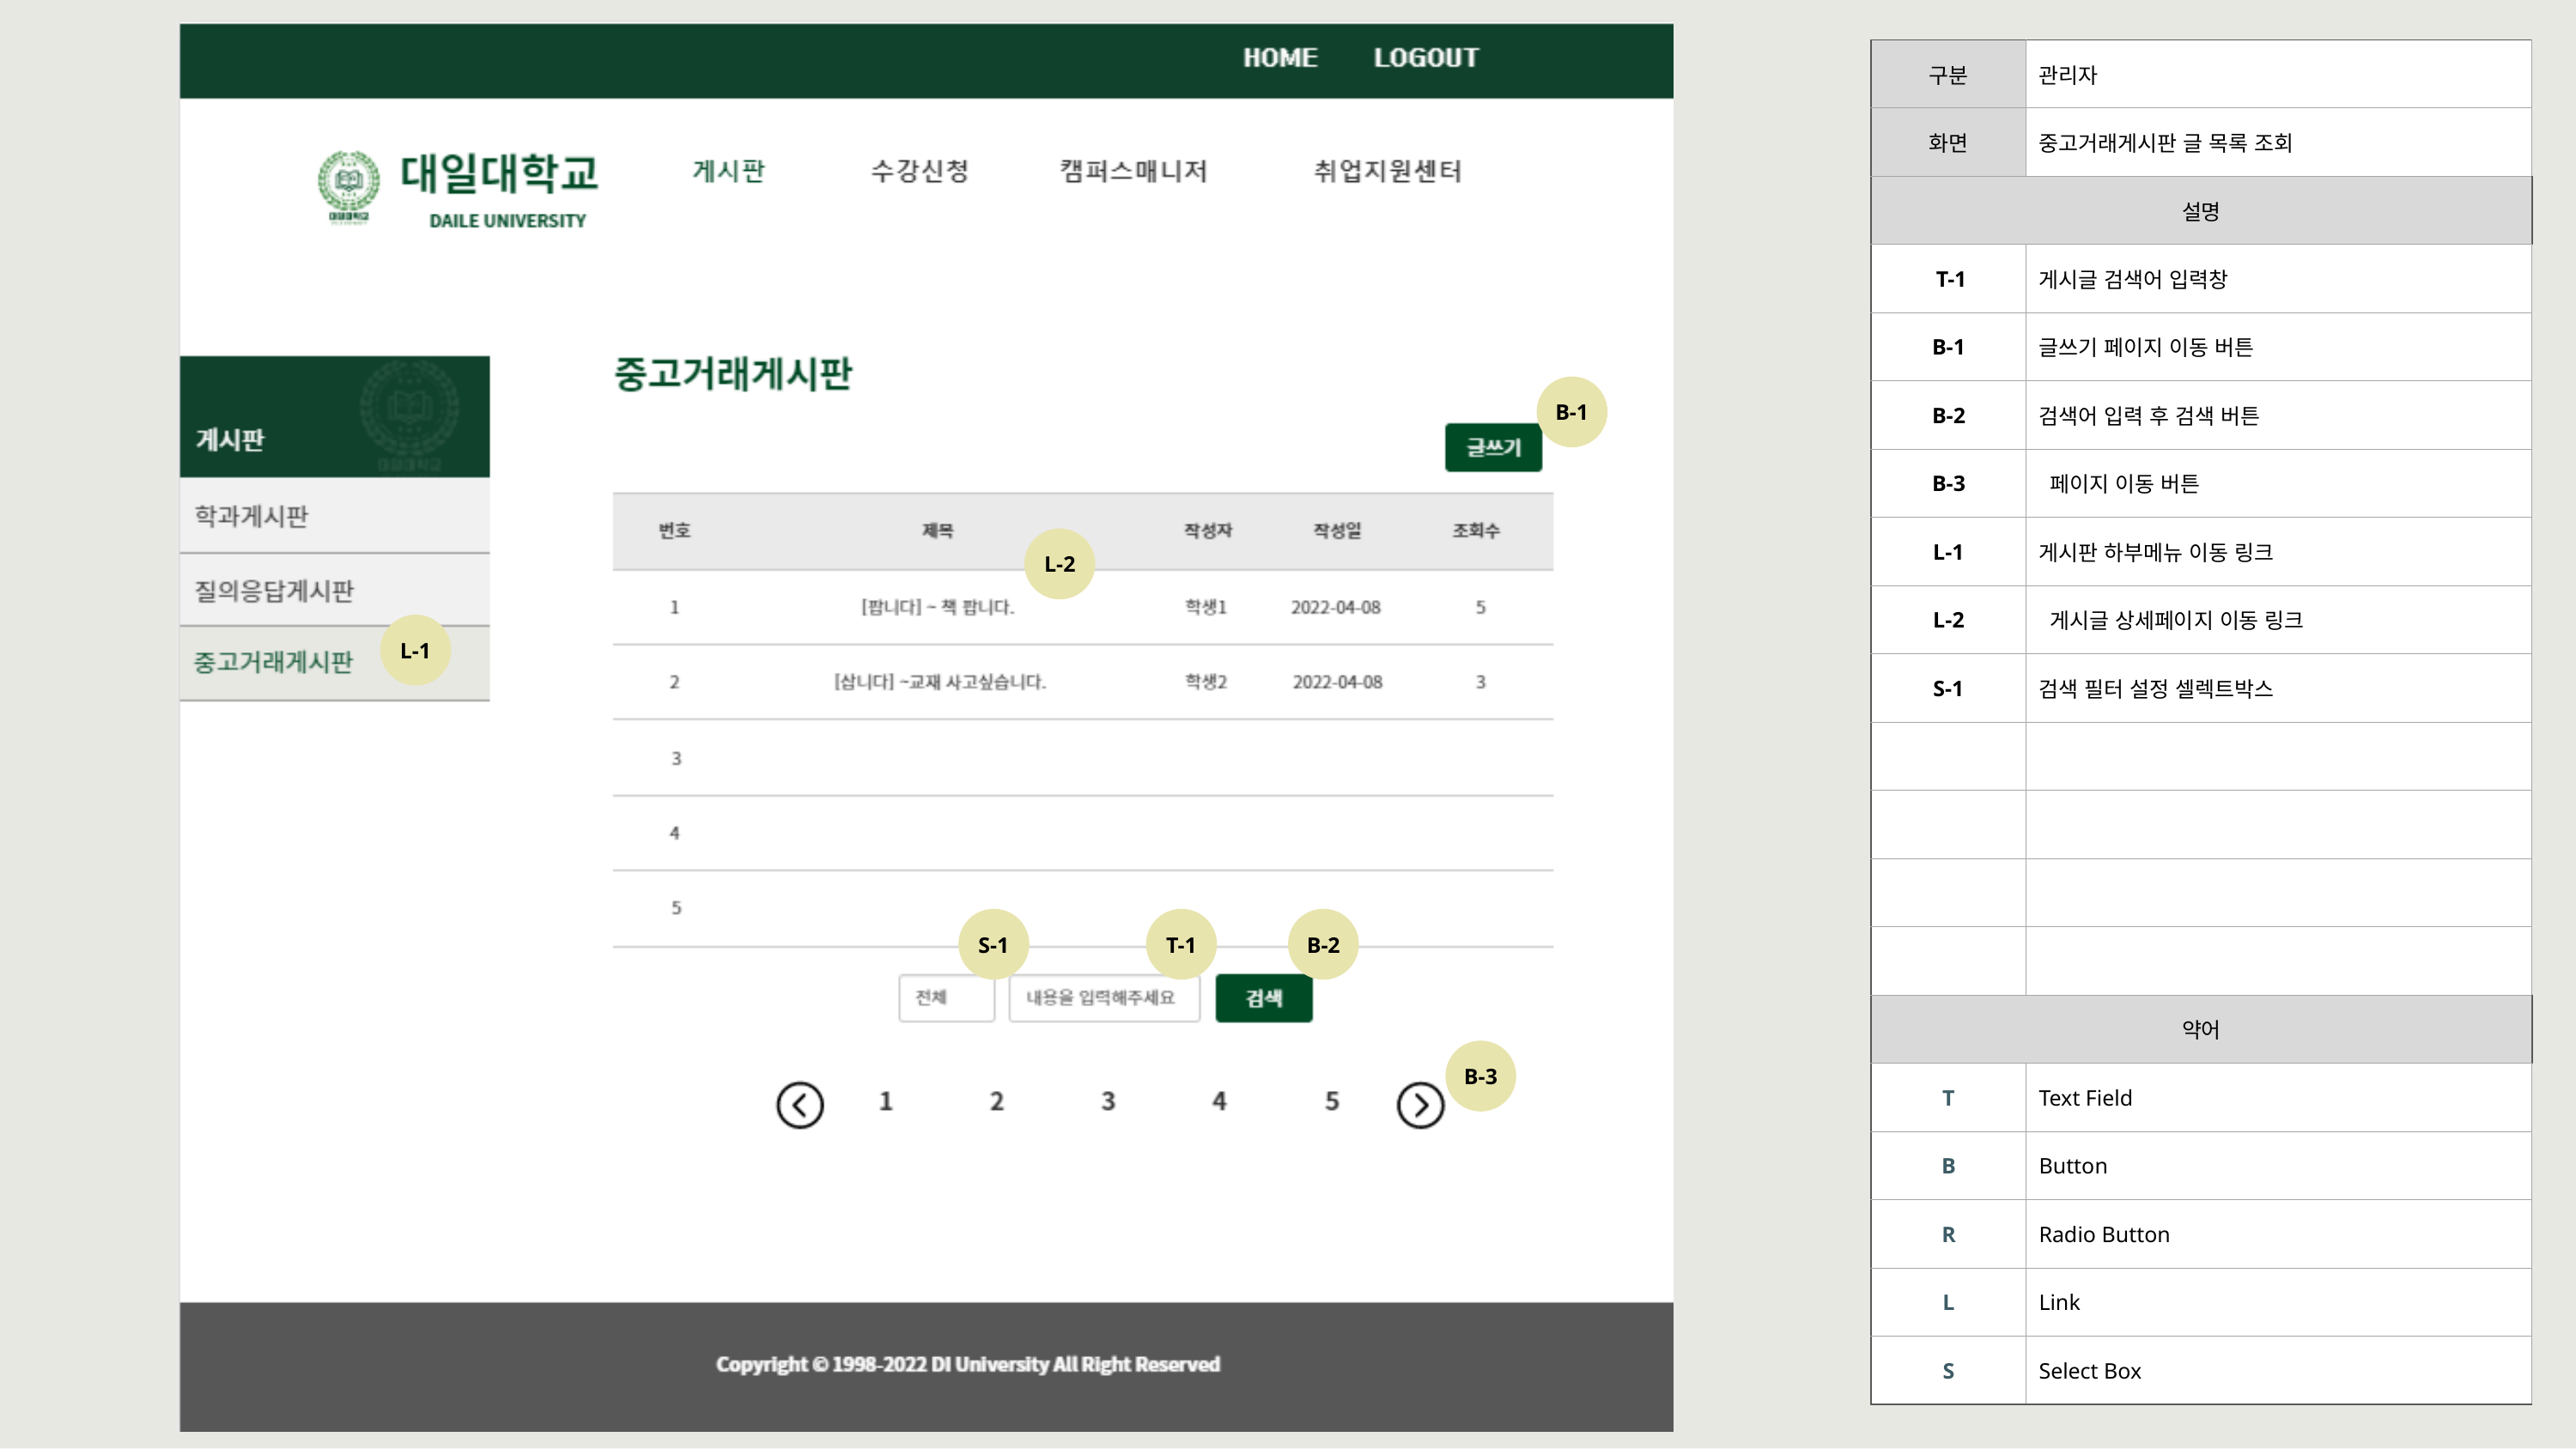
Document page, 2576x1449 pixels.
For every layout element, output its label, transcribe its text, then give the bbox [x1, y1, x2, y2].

table_cell [2026, 723, 2531, 790]
table_cell 중고거래게시판 글 목록 조회 [2026, 108, 2531, 176]
table_cell [1872, 927, 2026, 995]
table_cell 검색 필터 설정 셀렉트박스 [2026, 654, 2531, 722]
table_cell 글쓰기 페이지 이동 버튼 [2026, 313, 2531, 380]
table_cell 게시글 검색어 입력창 [2026, 245, 2531, 312]
table_cell 약어 [1872, 996, 2531, 1063]
table_cell B-1 [1872, 313, 2026, 380]
table_cell Radio Button [2026, 1200, 2531, 1268]
table_cell R [1872, 1200, 2026, 1268]
table_header 관리자 [2026, 40, 2531, 107]
table_cell [1872, 791, 2026, 858]
table_cell 게시판 하부메뉴 이동 링크 [2026, 518, 2531, 585]
table_cell S [1872, 1337, 2026, 1404]
table_cell B-3 [1872, 450, 2026, 517]
table_cell Link [2026, 1269, 2531, 1336]
table_cell 검색어 입력 후 검색 버튼 [2026, 381, 2531, 449]
text_box [0, 0, 2576, 1449]
table_cell [2026, 859, 2531, 926]
picture [177, 21, 1674, 1432]
table_cell [1872, 859, 2026, 926]
table_cell B [1872, 1132, 2026, 1199]
table_cell [2026, 927, 2531, 995]
table_cell Select Box [2026, 1337, 2531, 1404]
table_cell L-2 [1872, 586, 2026, 653]
table_cell 페이지 이동 버튼 [2026, 450, 2531, 517]
table_cell [1872, 723, 2026, 790]
table_cell Text Field [2026, 1064, 2531, 1131]
table_cell 화면 [1872, 108, 2026, 176]
table_cell L [1872, 1269, 2026, 1336]
table_cell T-1 [1872, 245, 2026, 312]
table_cell L-1 [1872, 518, 2026, 585]
table_cell T [1872, 1064, 2026, 1131]
table_cell Button [2026, 1132, 2531, 1199]
table_cell 게시글 상세페이지 이동 링크 [2026, 586, 2531, 653]
table_cell [2026, 791, 2531, 858]
table_header 구분 [1872, 40, 2026, 107]
table_cell 설명 [1872, 177, 2531, 244]
table_cell B-2 [1872, 381, 2026, 449]
table_cell S-1 [1872, 654, 2026, 722]
